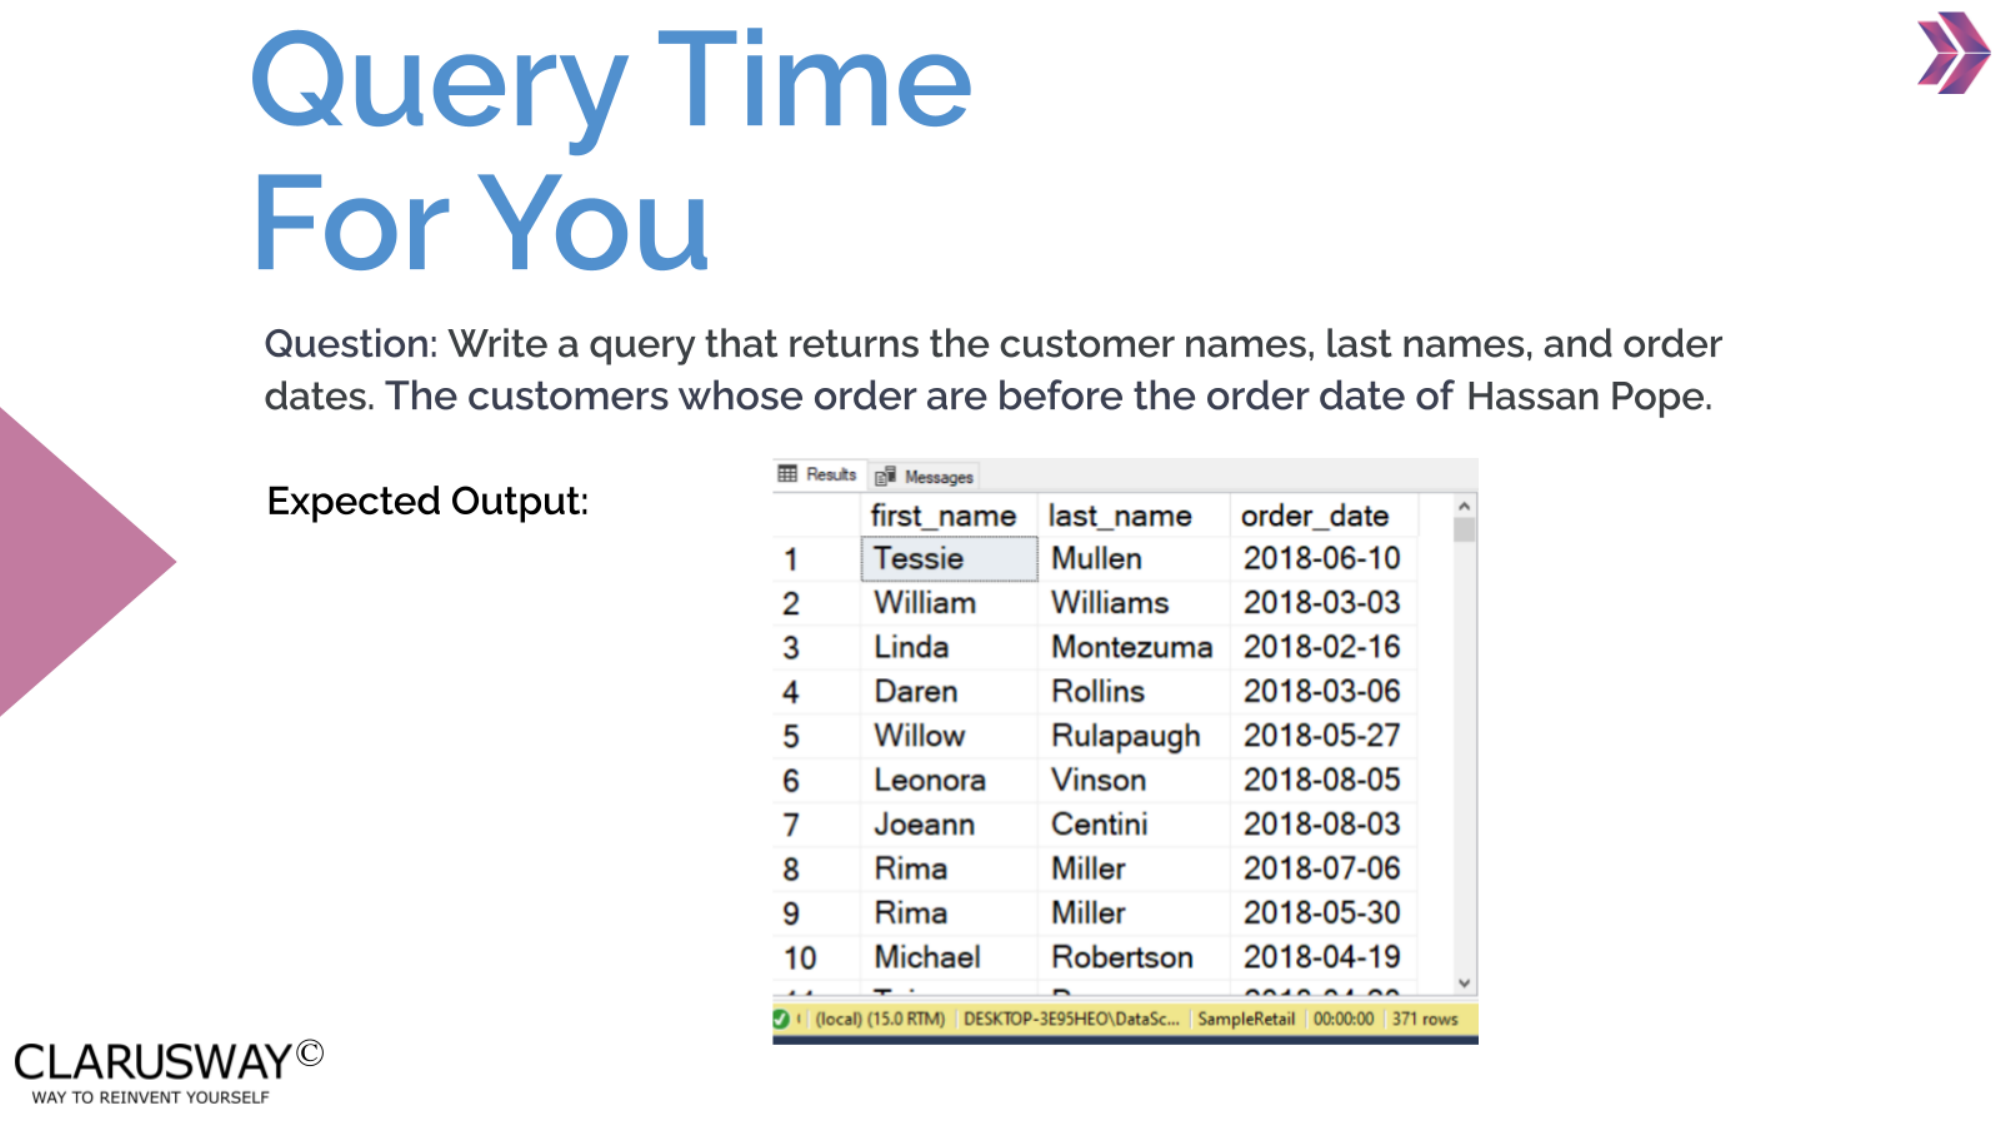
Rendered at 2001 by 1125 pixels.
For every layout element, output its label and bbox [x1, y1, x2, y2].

list [0, 0, 2000, 1125]
